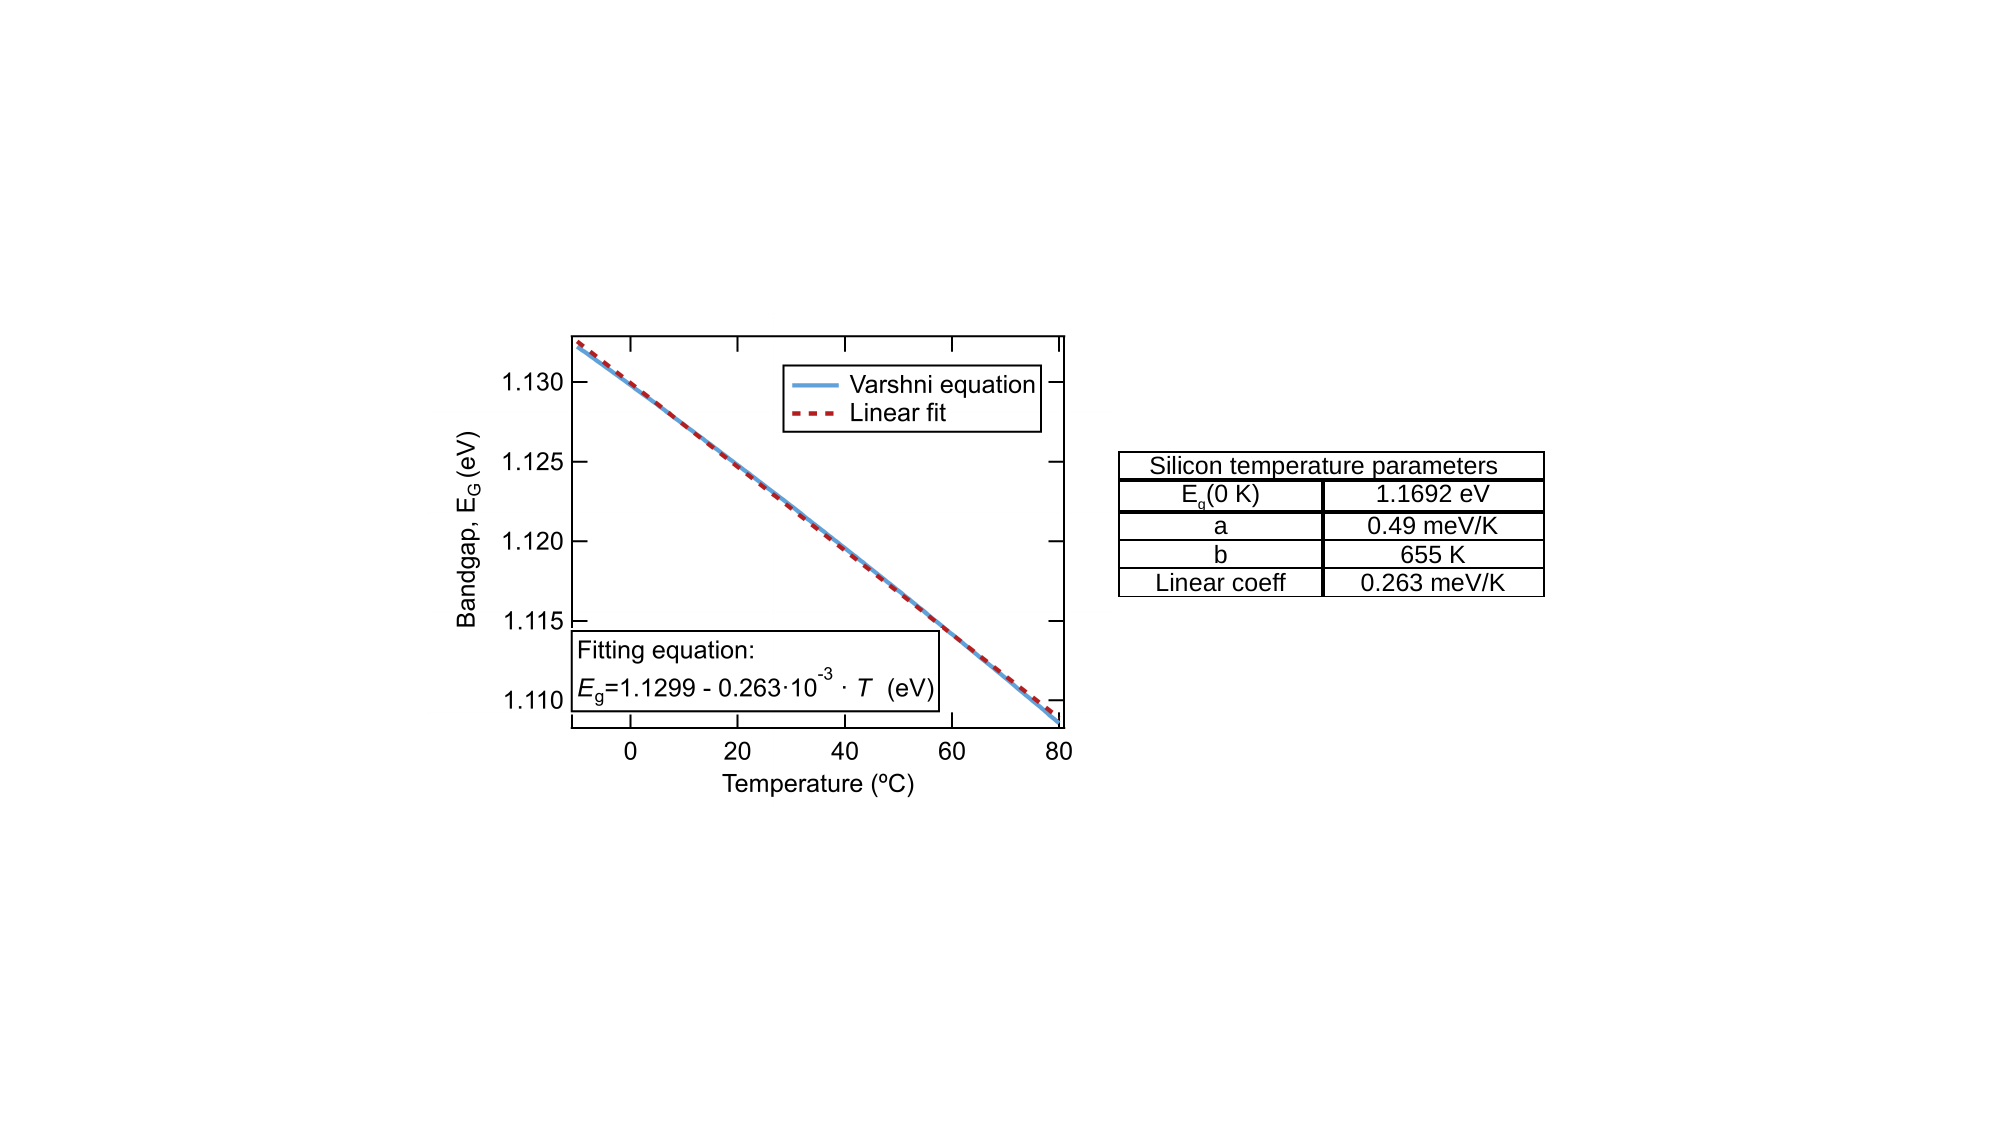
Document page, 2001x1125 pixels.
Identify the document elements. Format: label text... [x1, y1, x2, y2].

table_cell 655 K [1325, 541, 1543, 567]
table_cell 1.1692 eV [1325, 482, 1543, 510]
table_cell 0.263 meV/K [1325, 569, 1543, 596]
table_cell b [1120, 541, 1321, 567]
table_cell a [1120, 514, 1321, 539]
table_cell Eg(0 K) [1120, 482, 1321, 510]
table_cell Linear coeff [1120, 569, 1321, 596]
table_cell 0.49 meV/K [1325, 514, 1543, 539]
picture [427, 313, 1119, 812]
table_header Silicon temperature parameters [1120, 453, 1543, 478]
